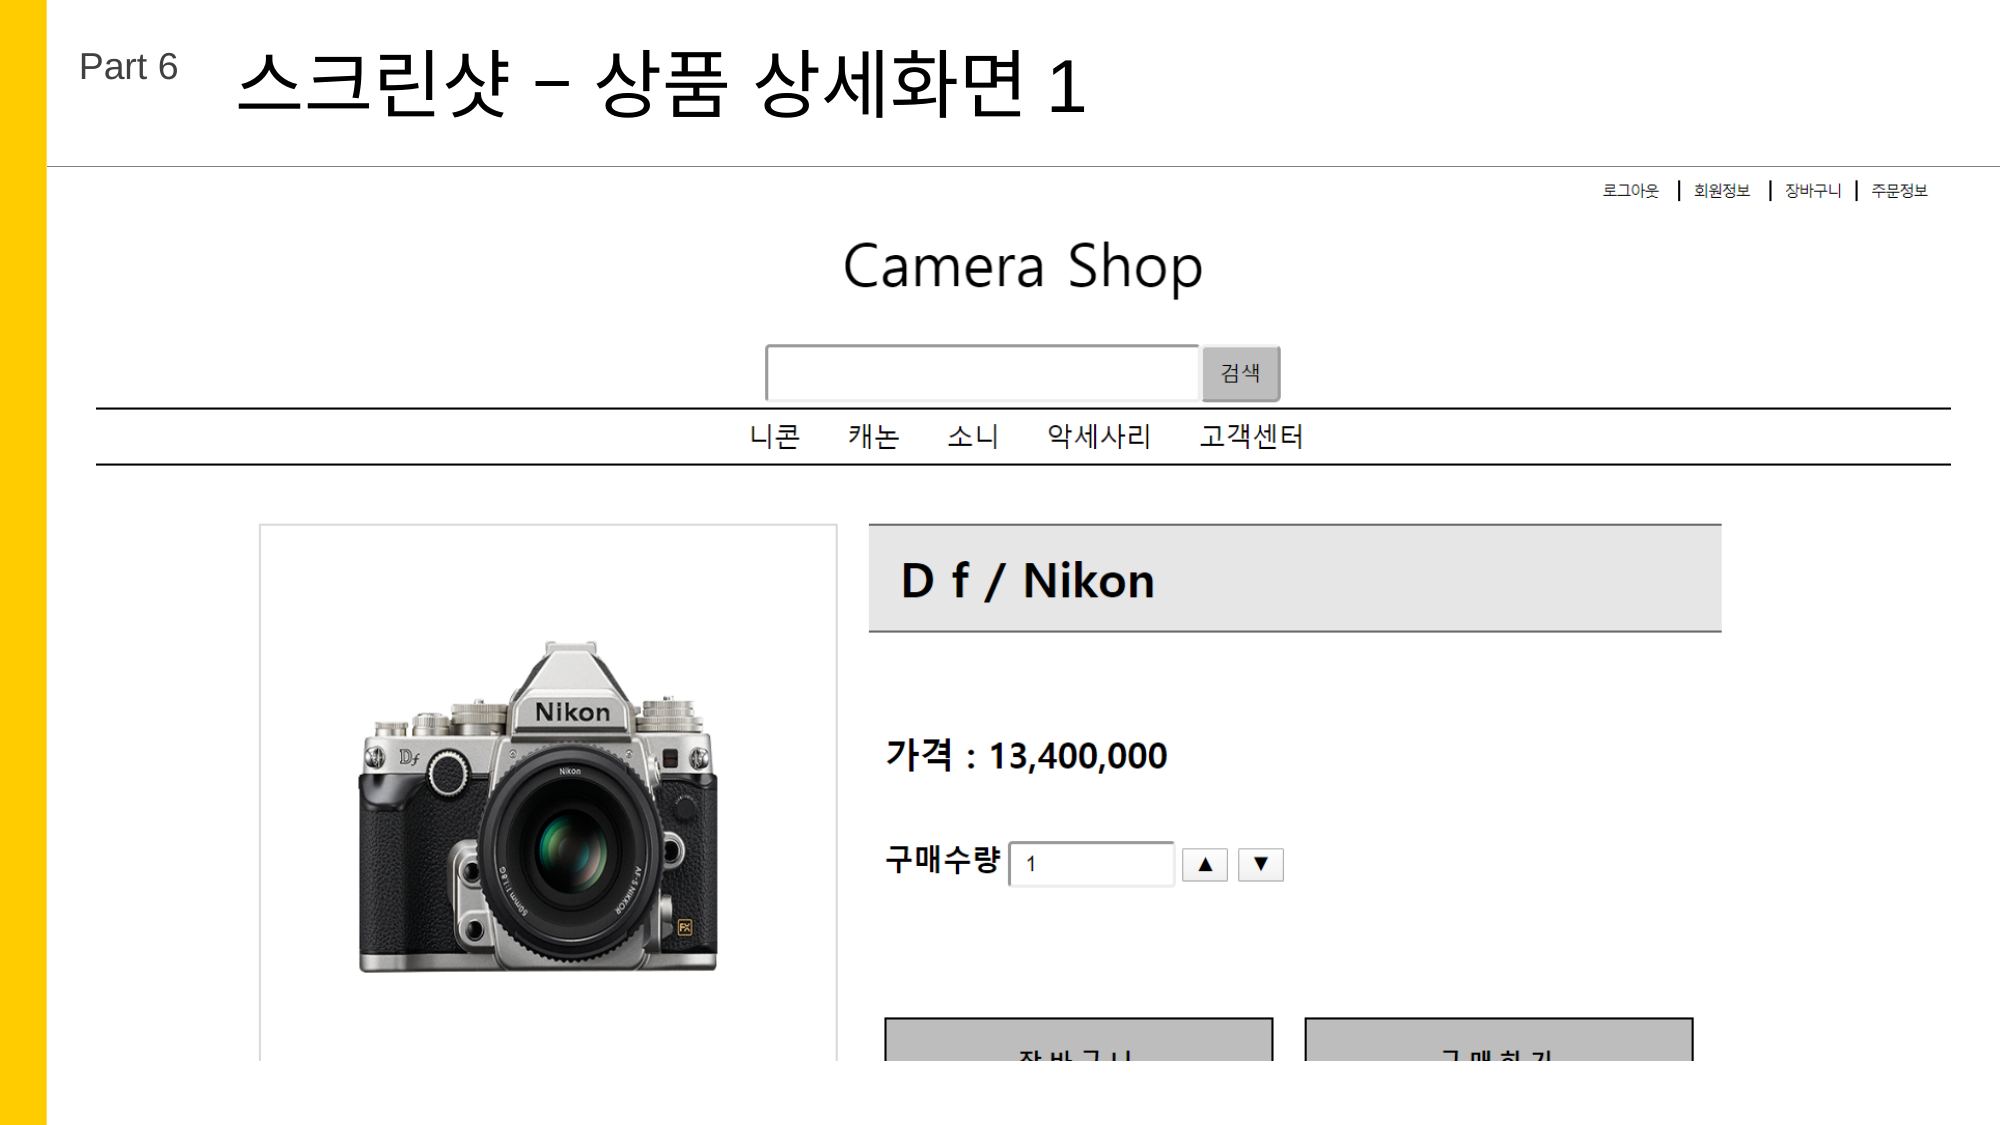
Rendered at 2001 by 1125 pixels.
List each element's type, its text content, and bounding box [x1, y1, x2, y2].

picture [96, 170, 1951, 1062]
text_box [0, 0, 48, 1125]
text_box 스크린샷 – 상품 상세화면1 [220, 30, 1104, 136]
text_box Part 6 [64, 34, 194, 95]
